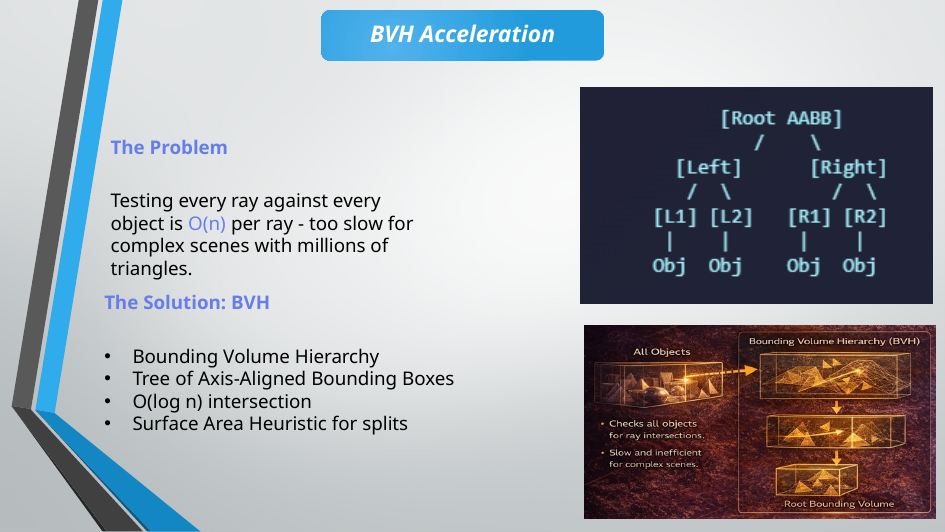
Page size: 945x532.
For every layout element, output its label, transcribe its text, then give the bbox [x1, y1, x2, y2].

text_box The Solution: BVH Bounding Volume Hierarchy Tree of Axis-Aligned Bounding Boxes O(log n) intersection Surface Area Heuristic for splits [89, 283, 655, 442]
picture [580, 86, 933, 305]
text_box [321, 9, 605, 61]
text_box The Problem Testing every ray against every object is O(n) per ray - too slow for complex scenes with millions of triangles. [95, 128, 437, 283]
picture [584, 325, 936, 520]
